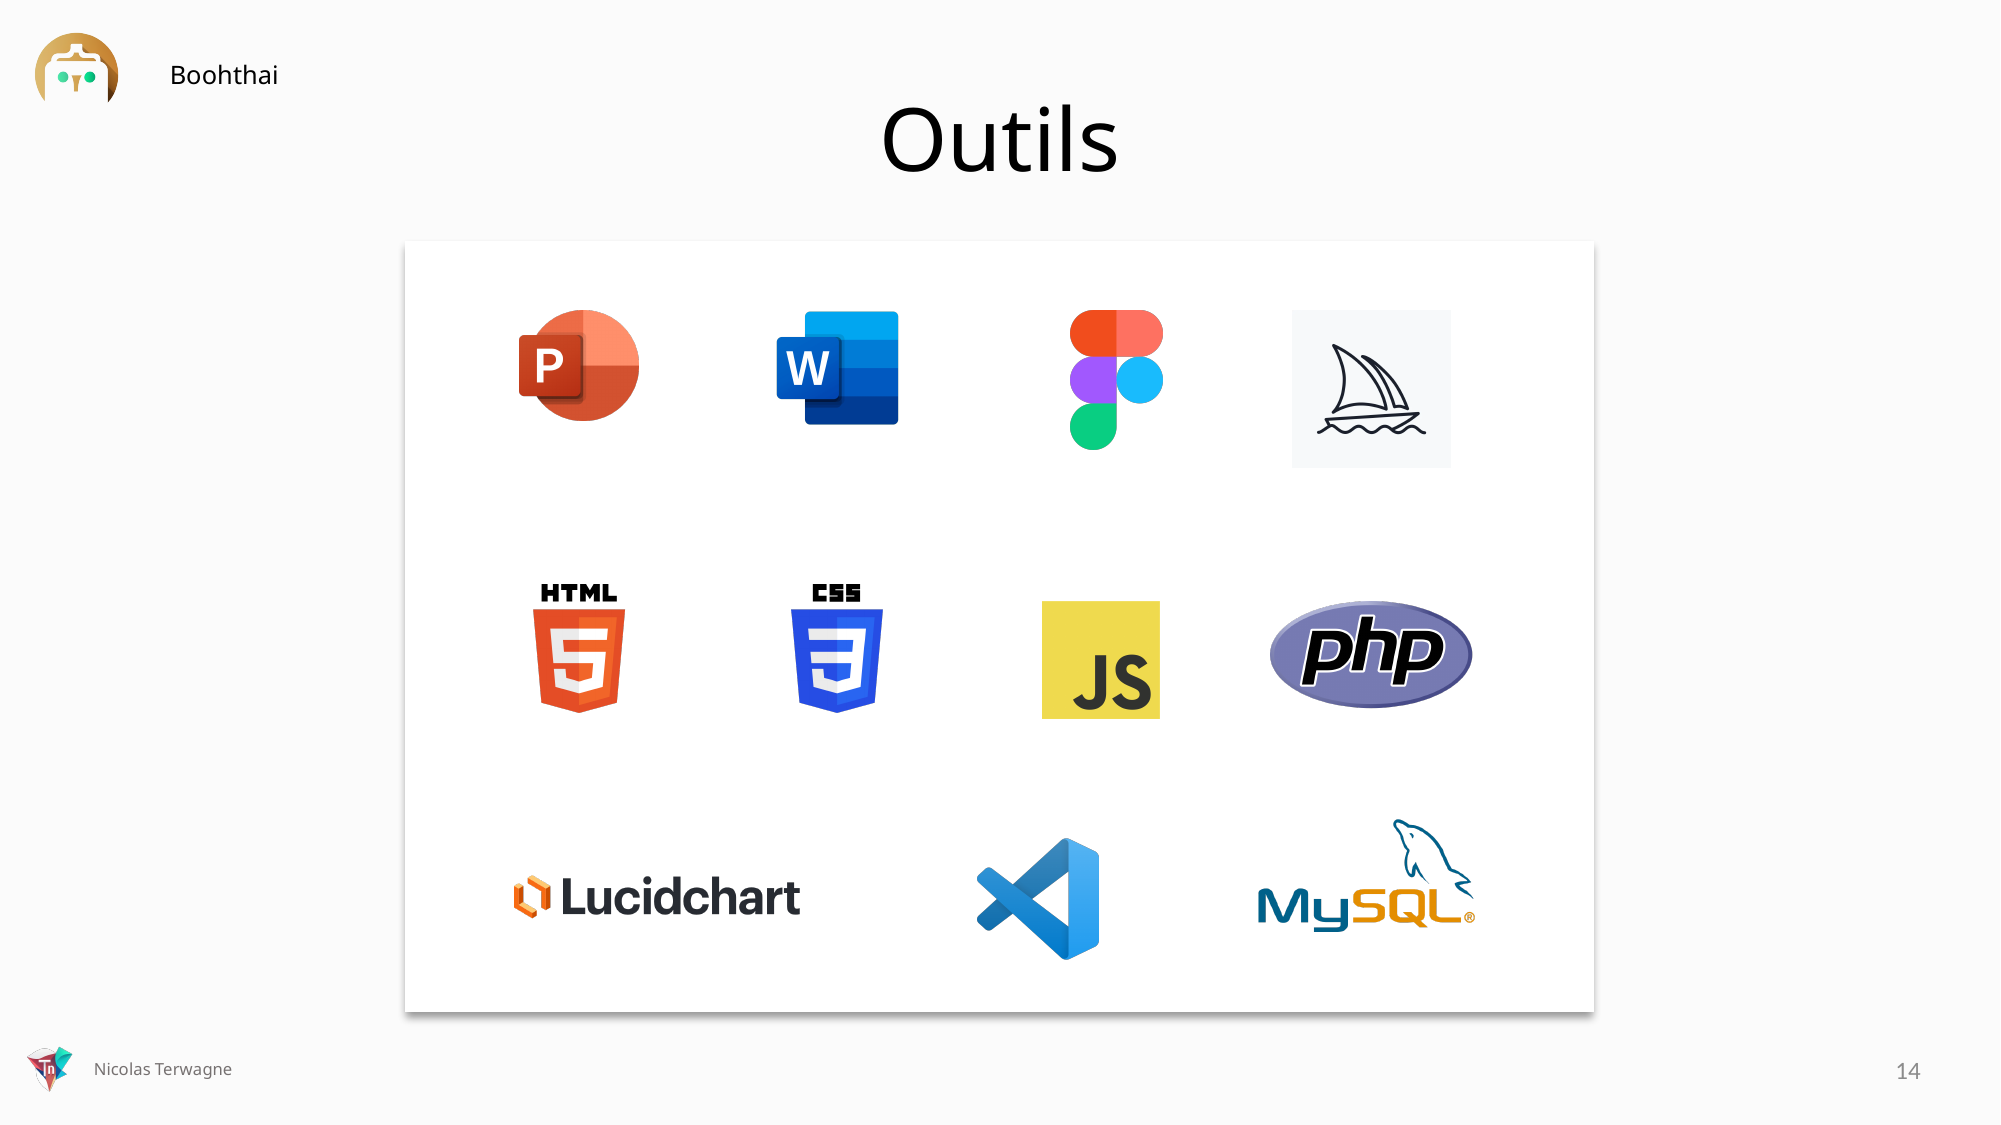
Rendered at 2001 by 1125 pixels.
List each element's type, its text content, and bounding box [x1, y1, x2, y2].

picture [1069, 310, 1163, 450]
picture [977, 838, 1099, 960]
text_box Outils [864, 76, 1136, 197]
picture [1258, 819, 1475, 932]
subtitle Boohthai [153, 55, 343, 98]
text_box Nicolas Terwagne [93, 1051, 248, 1087]
picture [514, 584, 644, 713]
picture [791, 584, 883, 713]
text_box [405, 241, 1594, 1012]
picture [1267, 598, 1475, 711]
picture [519, 310, 639, 421]
slide_number 14 [1485, 1039, 1936, 1100]
picture [6, 1026, 93, 1113]
picture [514, 875, 828, 923]
picture [733, 310, 941, 427]
picture [0, 0, 153, 153]
picture [1292, 310, 1451, 468]
picture [1042, 600, 1160, 719]
